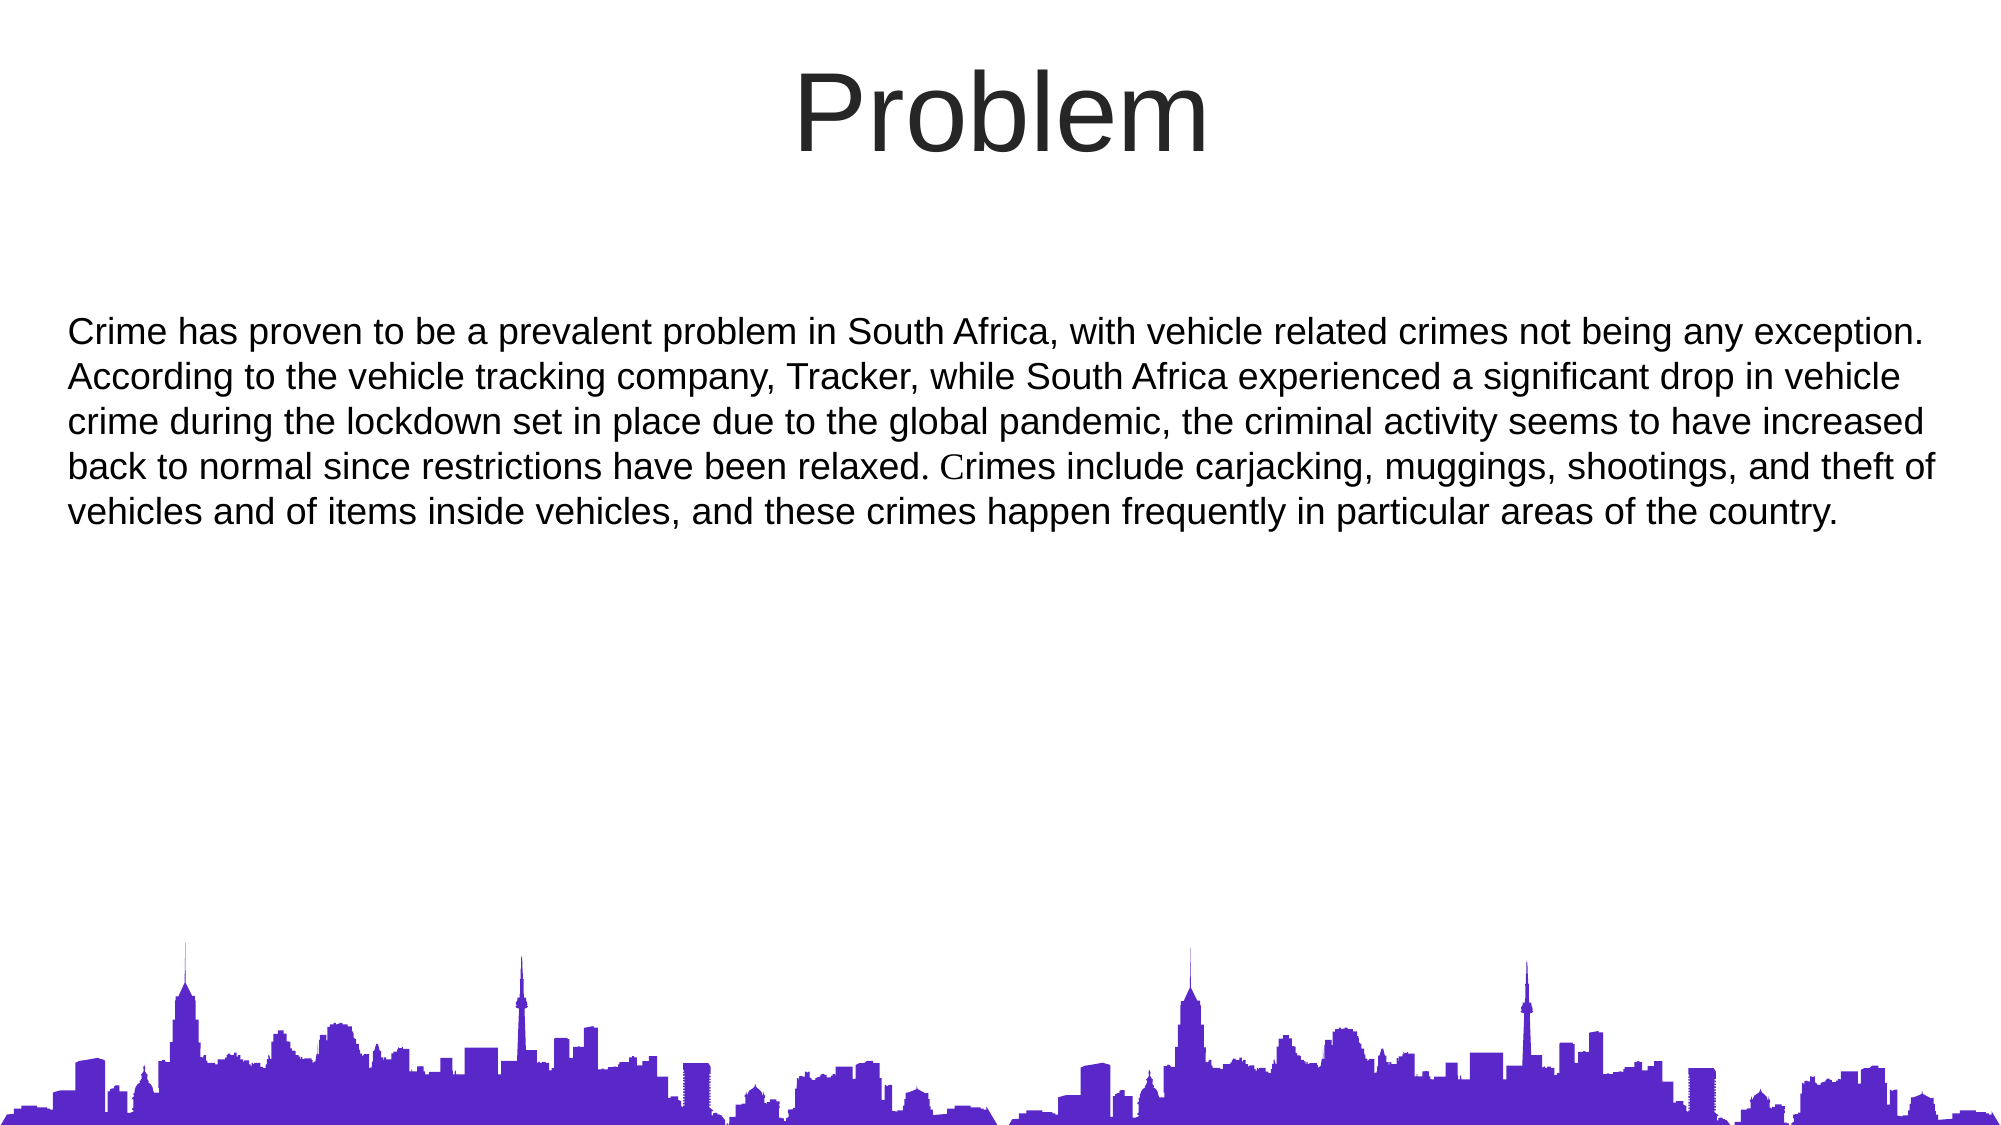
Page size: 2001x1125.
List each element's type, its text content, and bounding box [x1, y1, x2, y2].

text_box Crime has proven to be a prevalent problem in South Africa, with vehicle related crimes not being any exception. According to the vehicle tracking company, Tracker, while South Africa experienced a significant drop in vehicle crime during the lockdown set in place due to the global pandemic, the criminal activity seems to have increased back to normal since restrictions have been relaxed. Crimes include carjacking, muggings, shootings, and theft of vehicles and of items inside vehicles, and these crimes happen frequently in particular areas of the country. [53, 299, 1952, 630]
list Problem [53, 55, 1952, 175]
